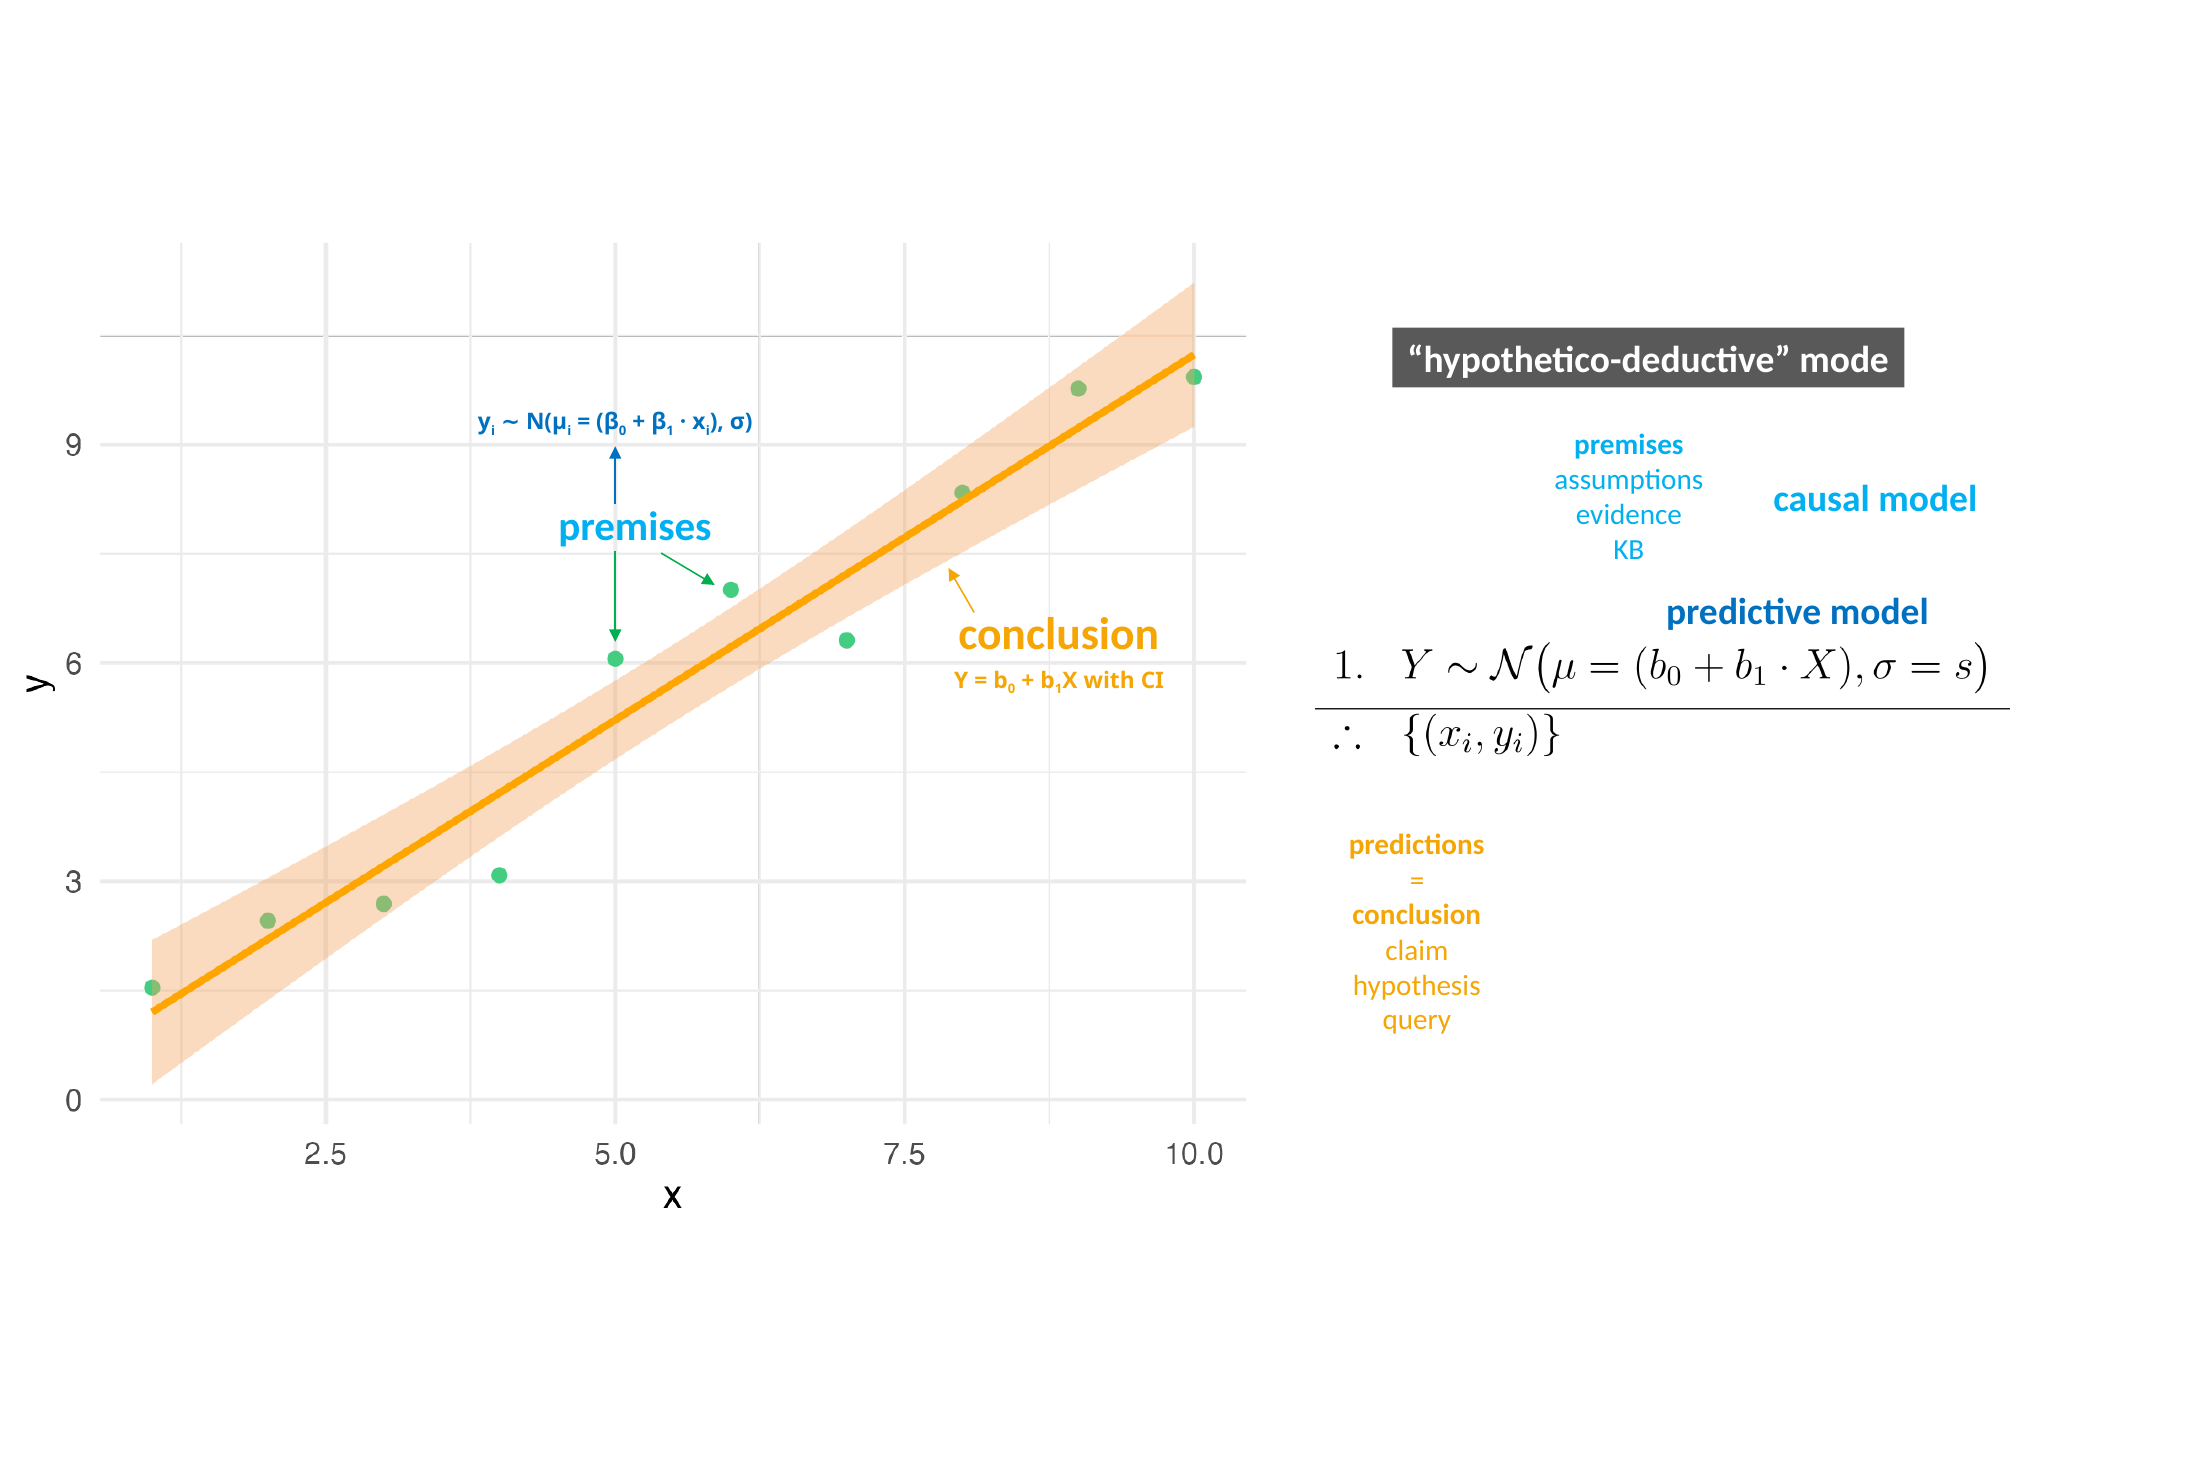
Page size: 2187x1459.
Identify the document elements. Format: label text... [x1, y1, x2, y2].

text_box predictions [1334, 818, 1500, 868]
text_box premises assumptions evidence KB [1539, 418, 1719, 573]
text_box causal model [1758, 466, 1993, 526]
picture [1315, 642, 2010, 756]
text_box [661, 553, 715, 585]
text_box “hypothetico-deductive” mode [1392, 327, 1905, 388]
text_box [948, 568, 975, 613]
text_box = conclusion claim hypothesis query [1337, 853, 1497, 1044]
text_box predictive model [1651, 579, 1944, 639]
picture [0, 223, 1265, 1235]
